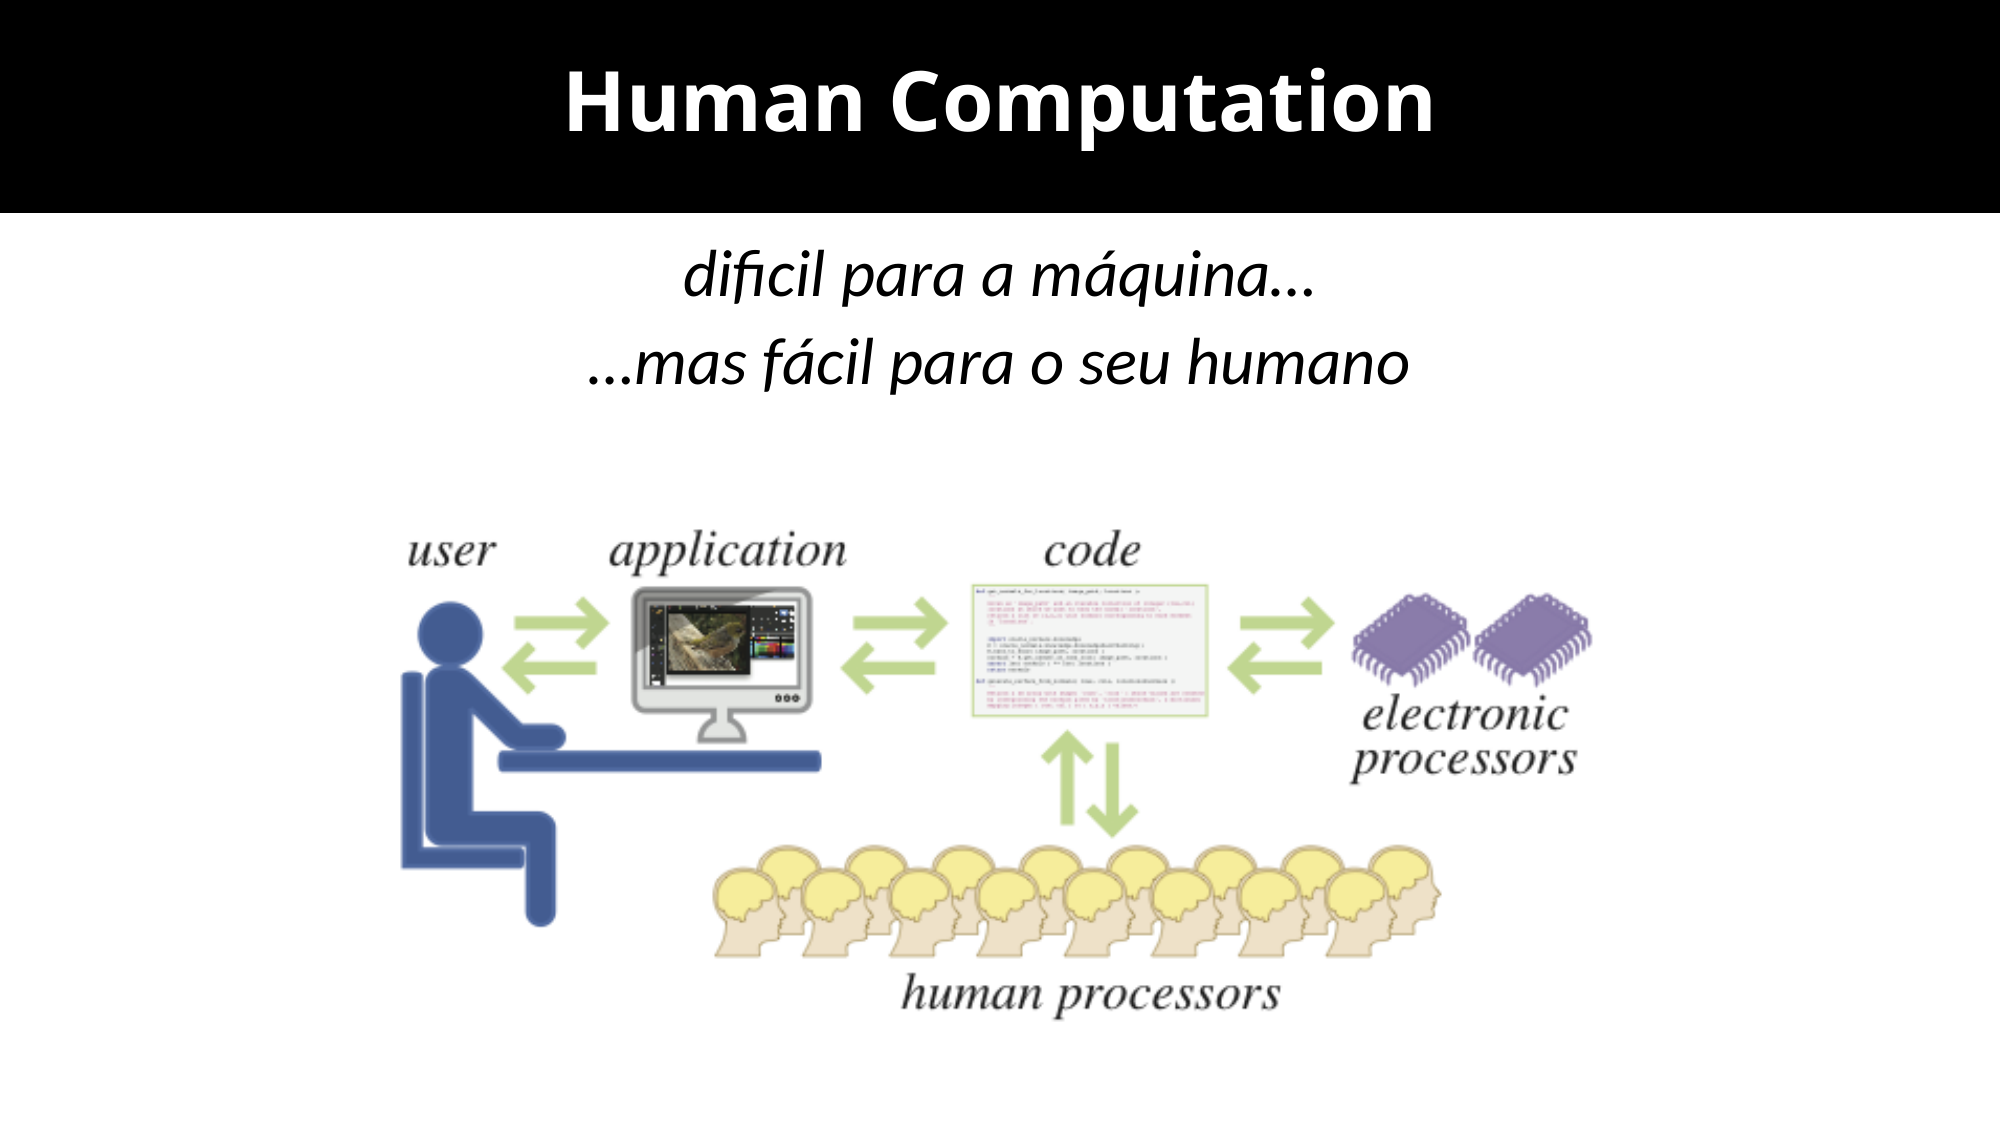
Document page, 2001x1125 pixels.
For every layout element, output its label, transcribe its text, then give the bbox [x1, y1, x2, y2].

list dificil para a máquina… …mas fácil para o seu humano [39, 231, 1961, 1024]
title Human Computation [0, 0, 2000, 213]
picture [399, 524, 1601, 1024]
